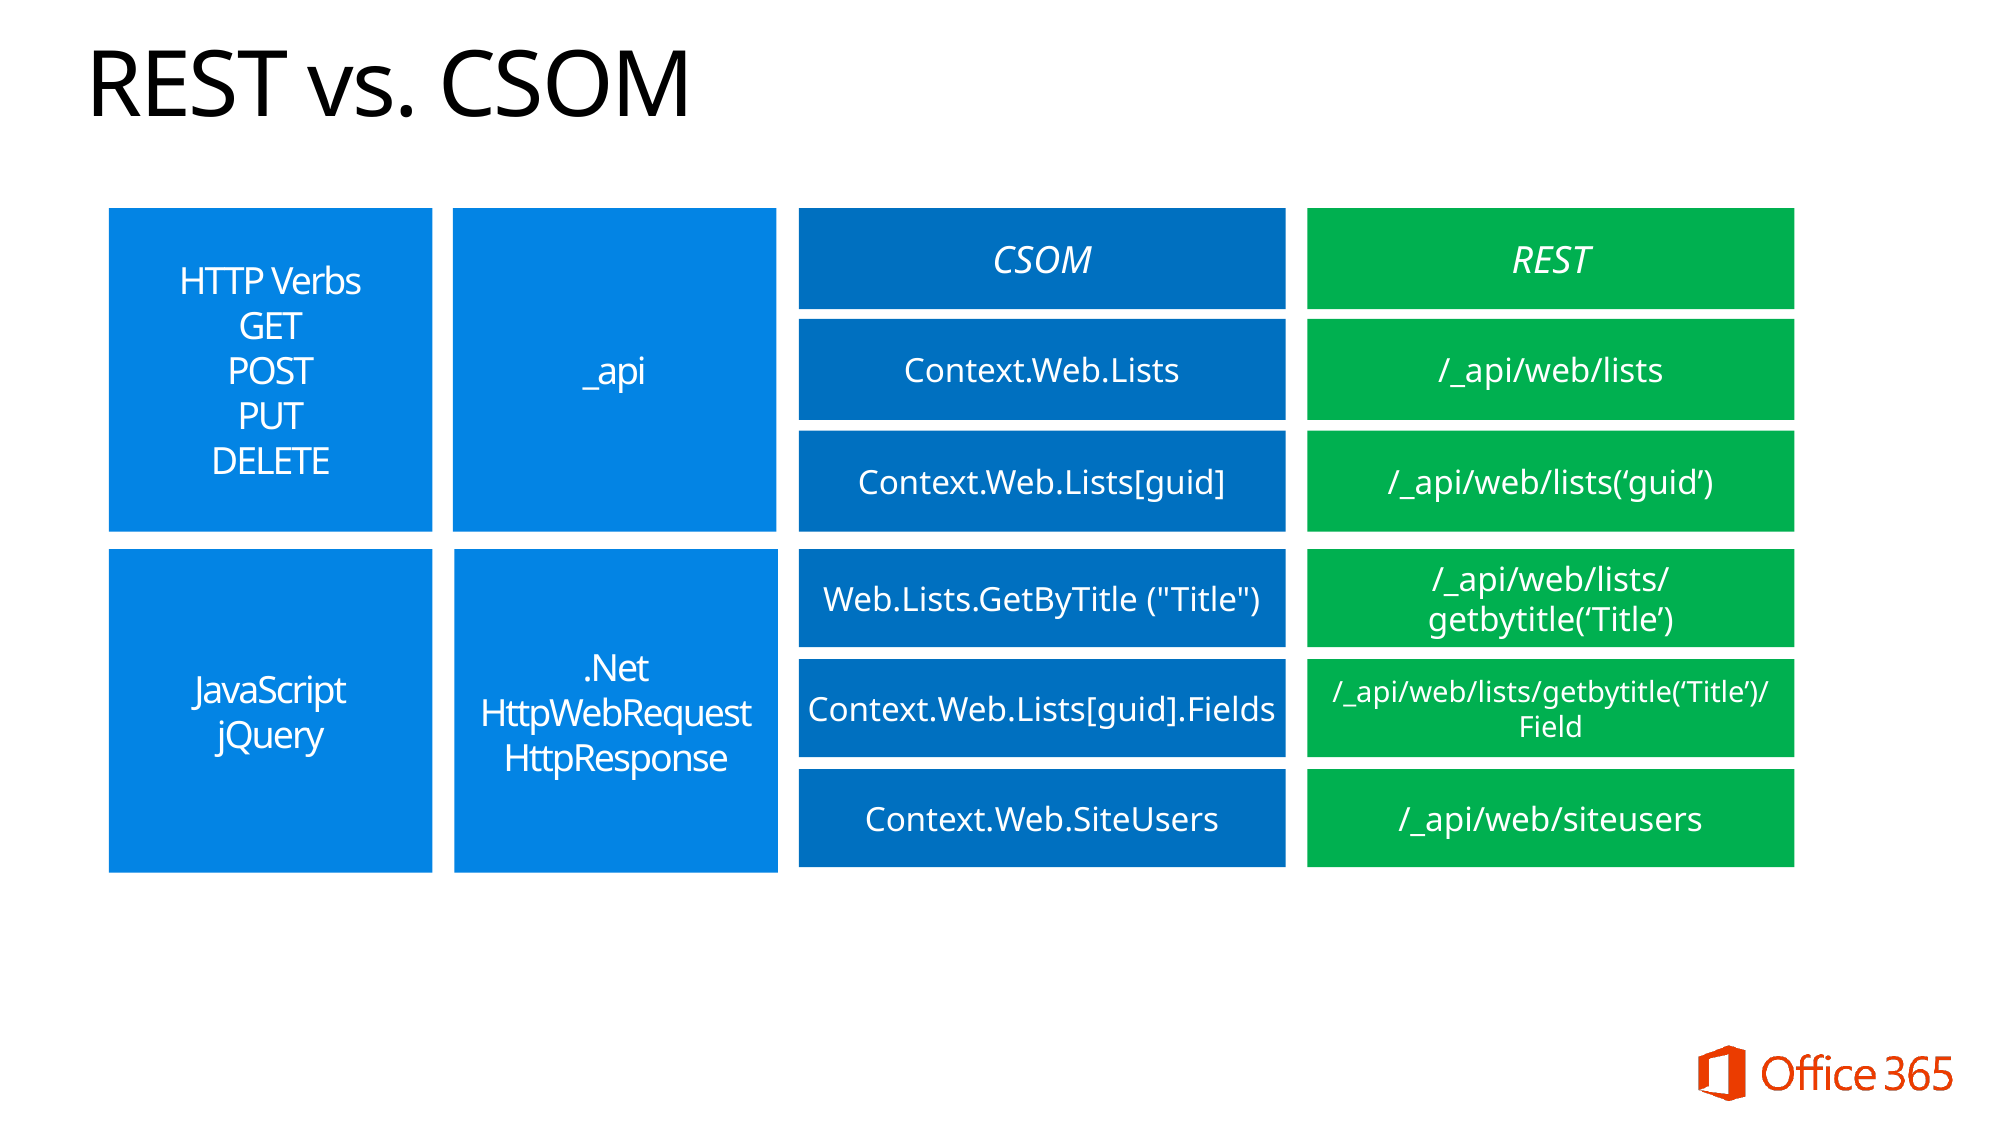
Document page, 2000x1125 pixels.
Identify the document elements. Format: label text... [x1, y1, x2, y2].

text_box Context.Web.SiteUsers [798, 768, 1286, 868]
text_box Context.Web.Lists[guid].Fields [798, 658, 1286, 758]
picture [1674, 1021, 1975, 1125]
text_box JavaScript jQuery [108, 548, 433, 873]
text_box Web.Lists.GetByTitle ("Title") [798, 548, 1286, 648]
text_box Context.Web.Lists [798, 318, 1286, 421]
text_box _api [452, 207, 777, 532]
text_box REST [1307, 207, 1795, 310]
text_box Context.Web.Lists[guid] [798, 430, 1286, 532]
text_box HTTP Verbs GET POST PUT DELETE [108, 207, 433, 532]
text_box .Net HttpWebRequest HttpResponse [454, 548, 779, 873]
text_box /_api/web/siteusers [1307, 768, 1795, 868]
text_box /_api/web/lists(‘guid’) [1307, 430, 1795, 532]
text_box /_api/web/lists/getbytitle(‘Title’) [1307, 548, 1795, 648]
text_box /_api/web/lists [1307, 318, 1795, 421]
text_box /_api/web/lists/getbytitle(‘Title’)/Field [1307, 658, 1795, 758]
text_box CSOM [798, 207, 1286, 310]
title REST vs. CSOM [85, 37, 1914, 161]
